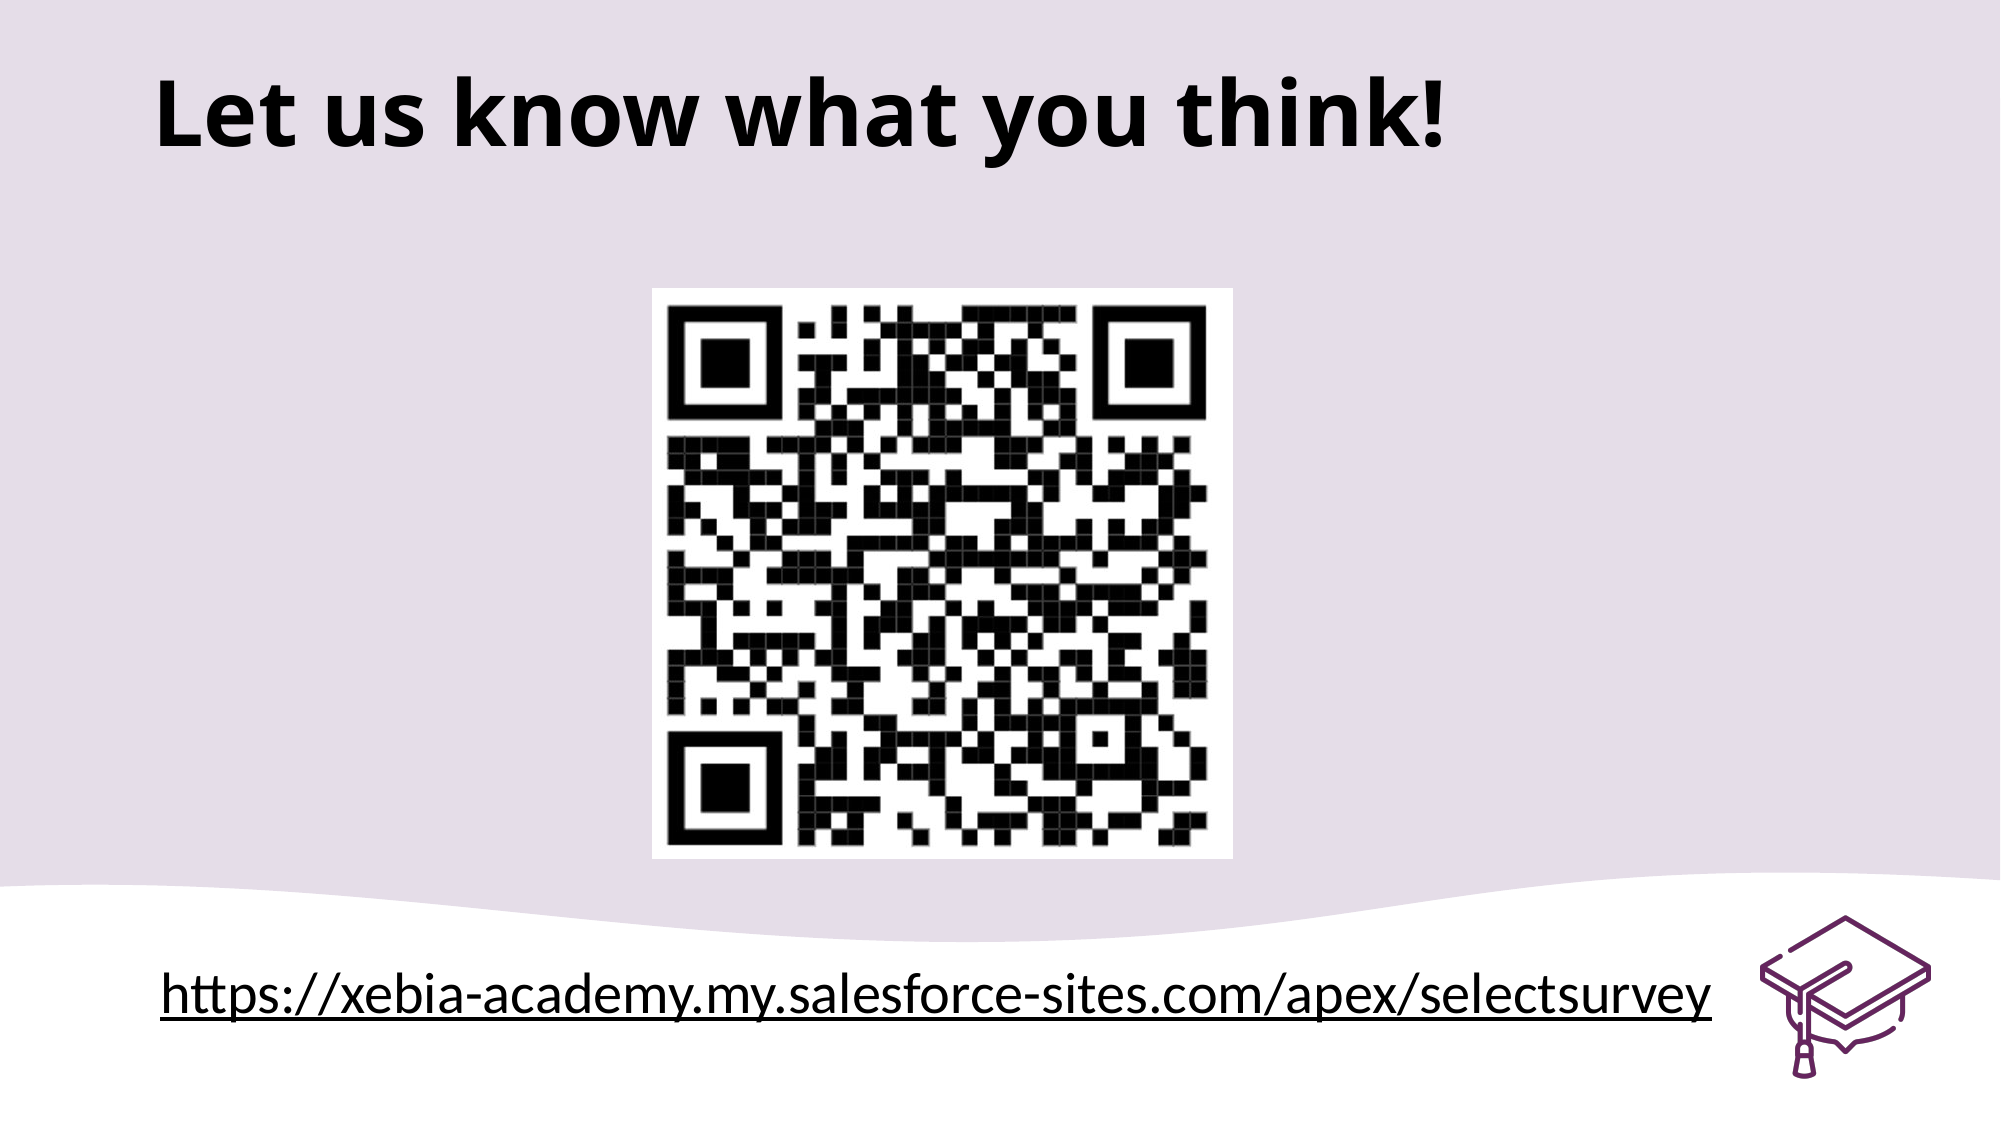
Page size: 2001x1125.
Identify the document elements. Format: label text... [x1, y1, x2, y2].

text_box Let us know what you think! [137, 59, 1863, 278]
text_box https://xebia-academy.my.salesforce-sites.com/apex/selectsurvey [0, 948, 1943, 1033]
picture [652, 288, 1233, 859]
picture [1760, 915, 1931, 948]
picture [1760, 1033, 1931, 1079]
